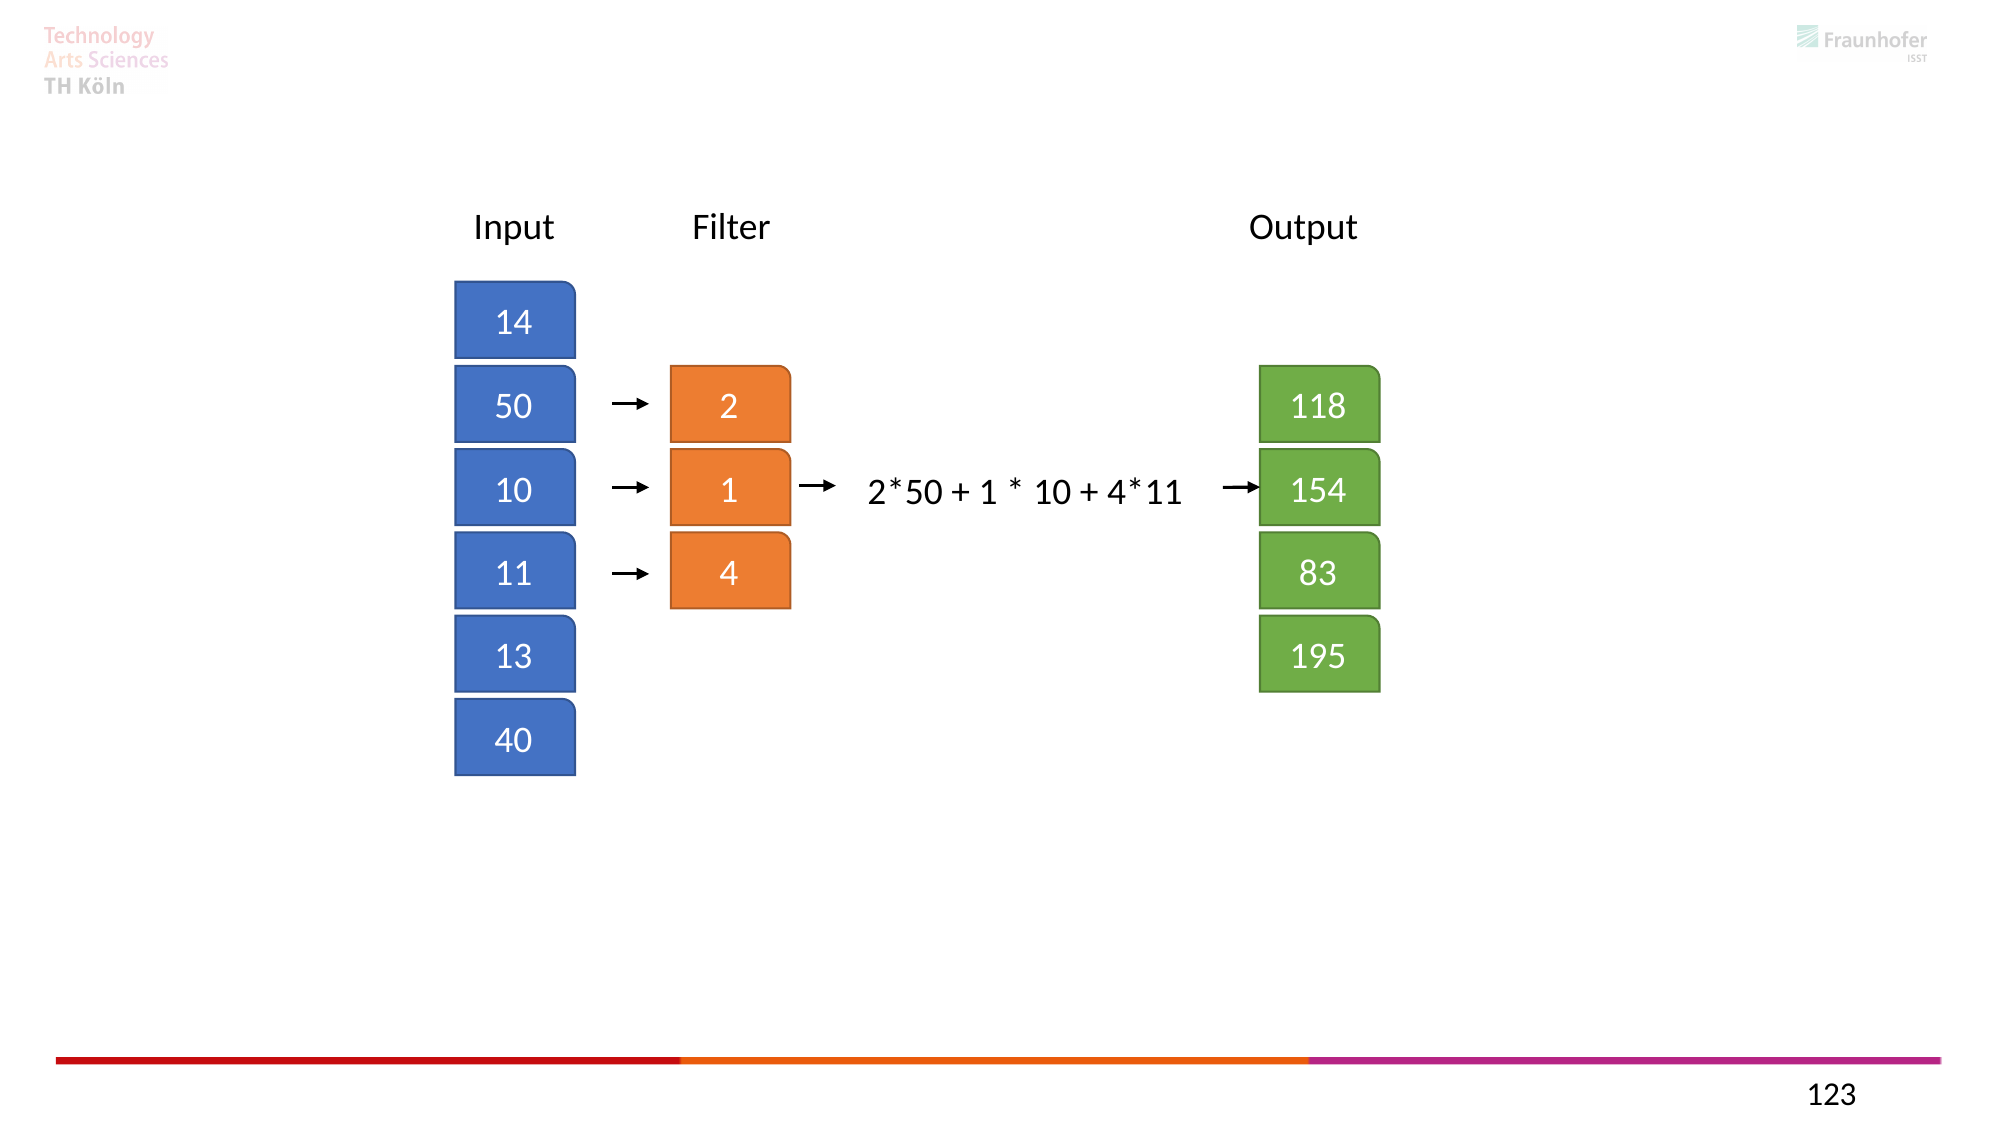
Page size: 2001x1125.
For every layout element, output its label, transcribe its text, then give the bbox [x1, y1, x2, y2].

slide_number 123 [1771, 1058, 1872, 1125]
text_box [453, 194, 1380, 775]
picture [55, 1057, 1945, 1066]
